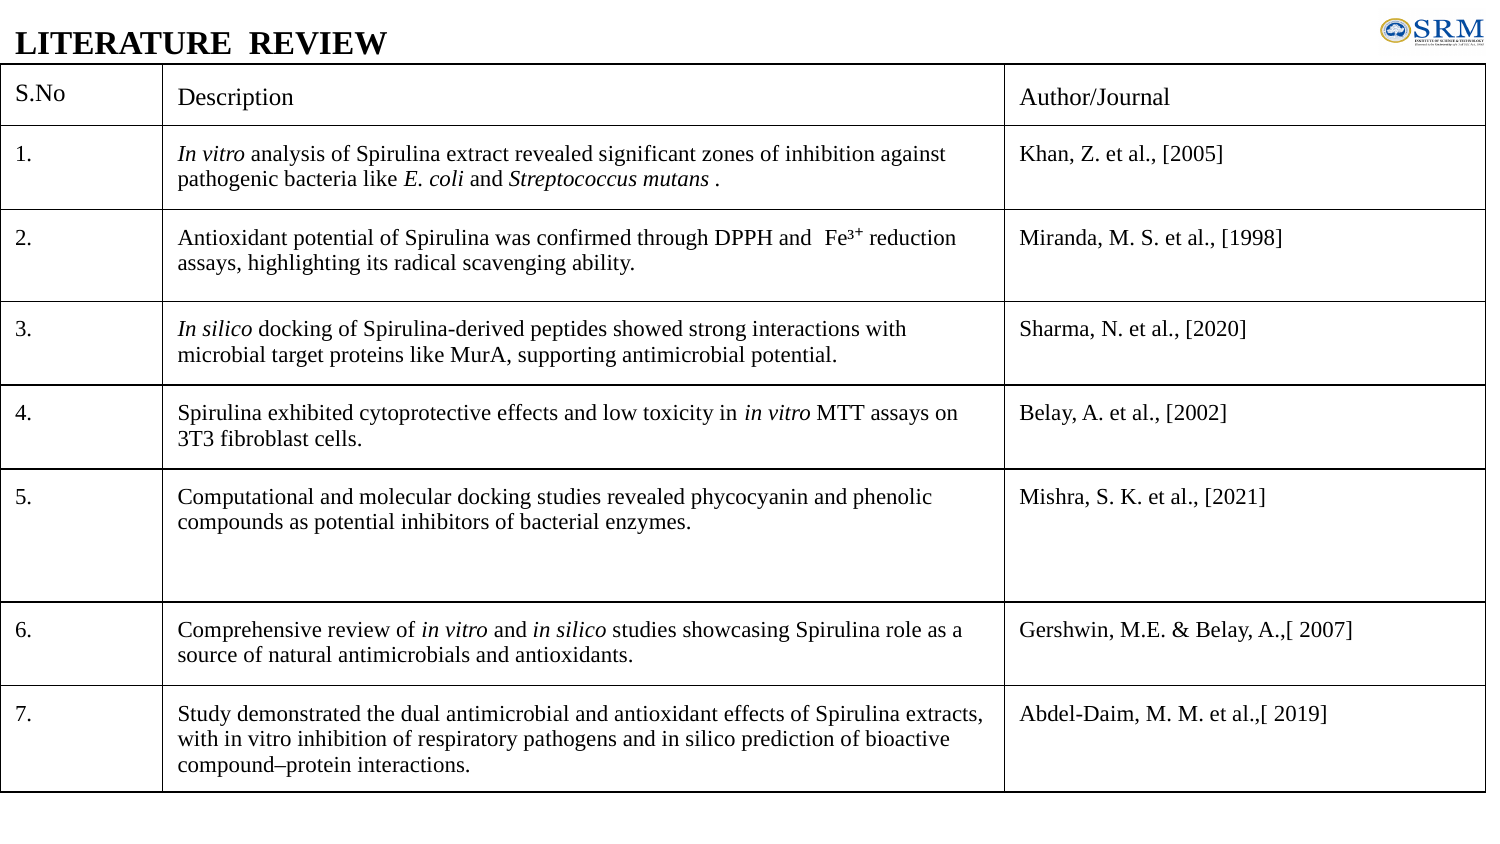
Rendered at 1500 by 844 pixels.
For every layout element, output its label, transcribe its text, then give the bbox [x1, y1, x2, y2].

table_cell Antioxidant potential of Spirulina was confirmed through DPPH and Fe³⁺ reduction assays, highlighting its radical scavenging ability. [163, 210, 1004, 301]
table_cell 2. [1, 210, 162, 301]
table_cell 4. [1, 386, 162, 468]
picture [1378, 8, 1486, 56]
table_cell 5. [1, 470, 162, 601]
table_cell 3. [1, 302, 162, 384]
table_cell Mishra, S. K. et al., [2021] [1005, 470, 1485, 601]
table_cell Miranda, M. S. et al., [1998] [1005, 210, 1485, 301]
table_header Author/Journal [1005, 65, 1485, 125]
table_cell Sharma, N. et al., [2020] [1005, 302, 1485, 384]
table_cell In silico docking of Spirulina-derived peptides showed strong interactions with microbial target proteins like MurA, supporting antimicrobial potential. [163, 302, 1004, 384]
table_cell Study demonstrated the dual antimicrobial and antioxidant effects of Spirulina extracts, with in vitro inhibition of respiratory pathogens and in silico prediction of bioactive compound–protein interactions. [163, 686, 1004, 791]
table_cell Spirulina exhibited cytoprotective effects and low toxicity in in vitro MTT assays on 3T3 fibroblast cells. [163, 386, 1004, 468]
table_cell 6. [1, 603, 162, 685]
table_cell 1. [1, 126, 162, 209]
text_box LITERATURE REVIEW [0, 0, 493, 76]
table_cell Computational and molecular docking studies revealed phycocyanin and phenolic compounds as potential inhibitors of bacterial enzymes. [163, 470, 1004, 601]
table_cell Abdel-Daim, M. M. et al.,[ 2019] [1005, 686, 1485, 791]
table_header Description [163, 65, 1004, 125]
table_cell In vitro analysis of Spirulina extract revealed significant zones of inhibition against pathogenic bacteria like E. coli and Streptococcus mutans . [163, 126, 1004, 209]
table_header S.No [1, 76, 162, 125]
table_cell Gershwin, M.E. & Belay, A.,[ 2007] [1005, 603, 1485, 685]
table_cell Khan, Z. et al., [2005] [1005, 126, 1485, 209]
table_cell Comprehensive review of in vitro and in silico studies showcasing Spirulina role as a source of natural antimicrobials and antioxidants. [163, 603, 1004, 685]
table_cell 7. [1, 686, 162, 791]
table_cell Belay, A. et al., [2002] [1005, 386, 1485, 468]
